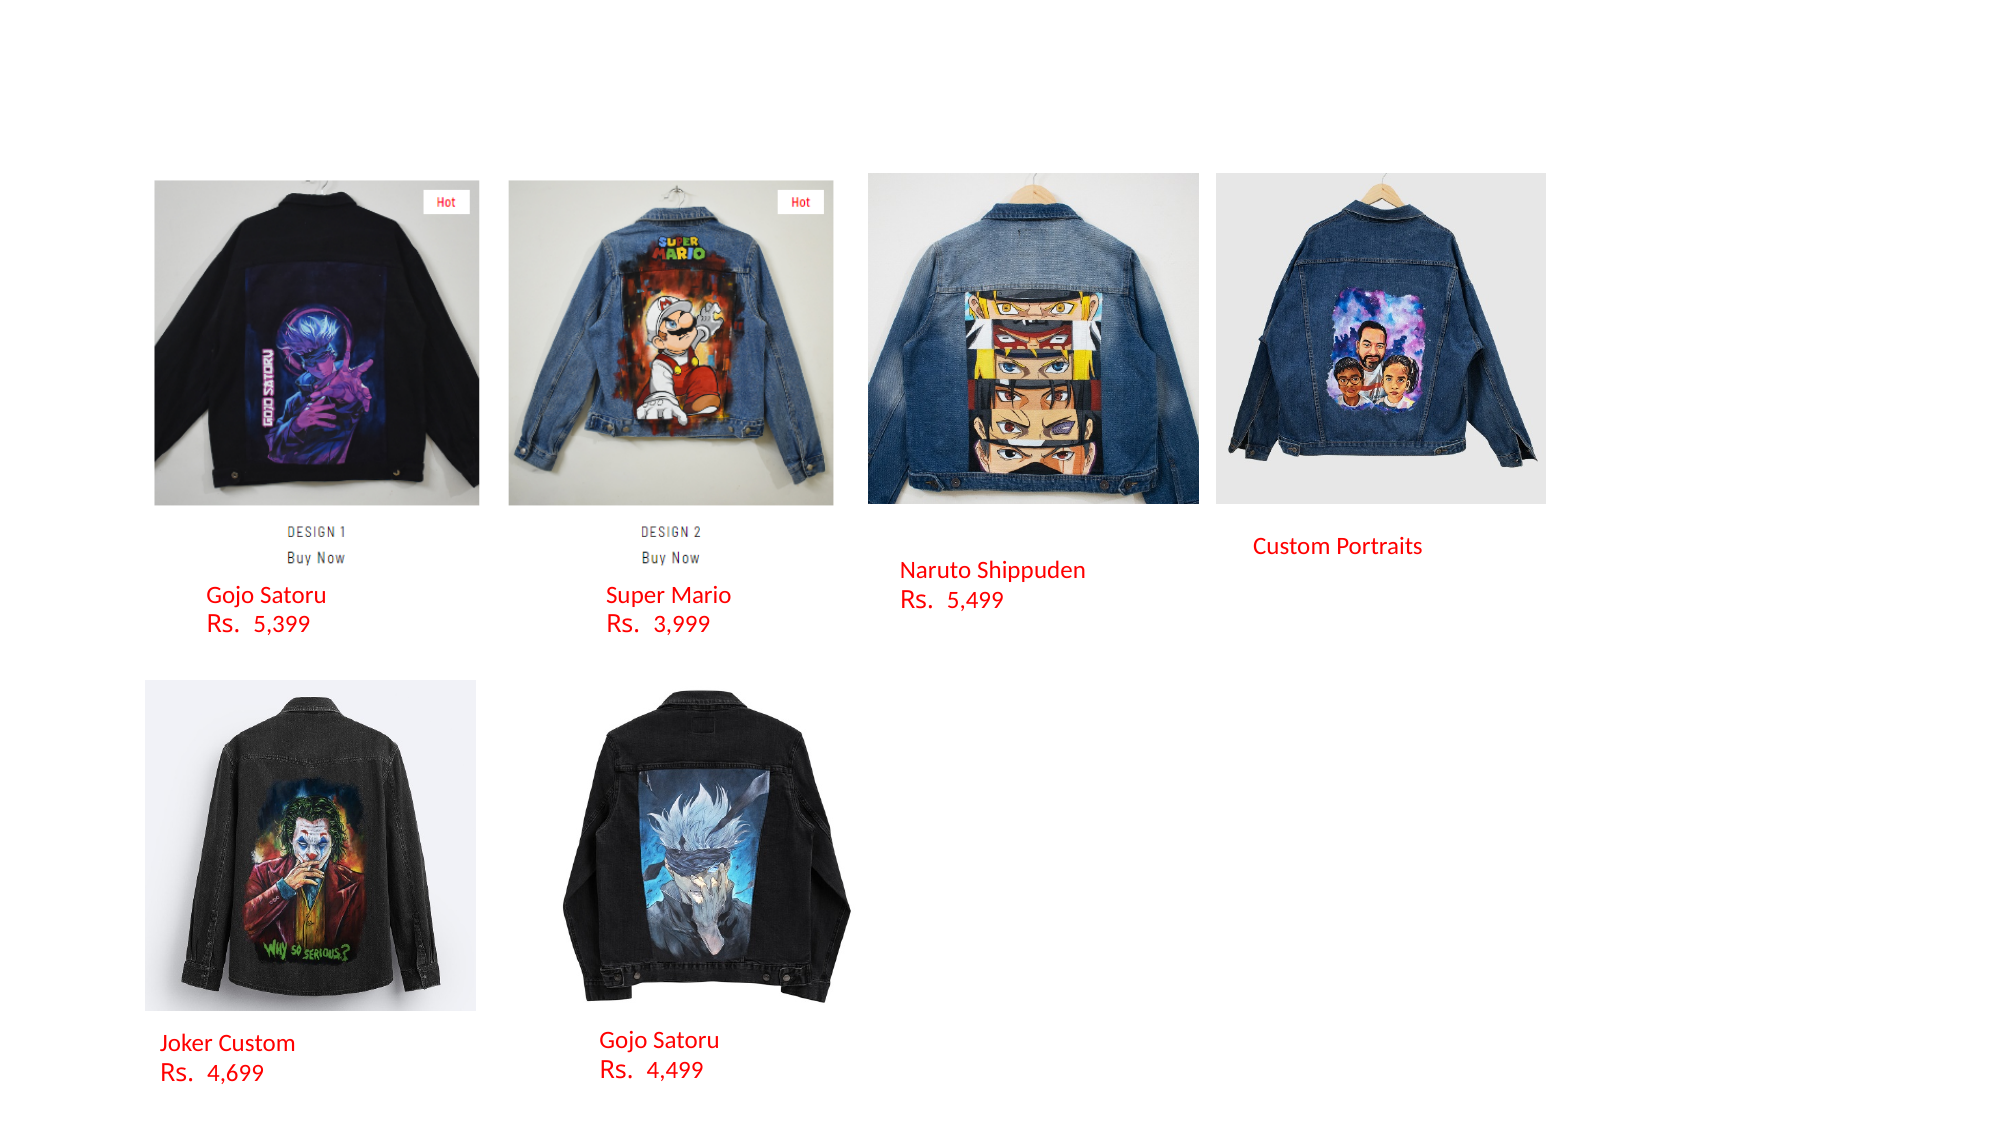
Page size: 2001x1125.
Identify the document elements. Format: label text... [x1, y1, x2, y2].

text_box Gojo Satoru Rs. 4,499 [584, 1016, 823, 1091]
picture [538, 680, 869, 1011]
picture [0, 125, 1199, 598]
picture [1215, 173, 1546, 504]
picture [145, 680, 476, 1011]
text_box Custom Portraits [1238, 522, 1476, 568]
text_box Joker Custom Rs. 4,699 [145, 1019, 383, 1094]
text_box Super Mario Rs. 3,999 [591, 598, 829, 646]
text_box Gojo Satoru Rs. 5,399 [191, 598, 429, 646]
text_box Naruto Shippuden Rs. 5,499 [884, 546, 1146, 621]
